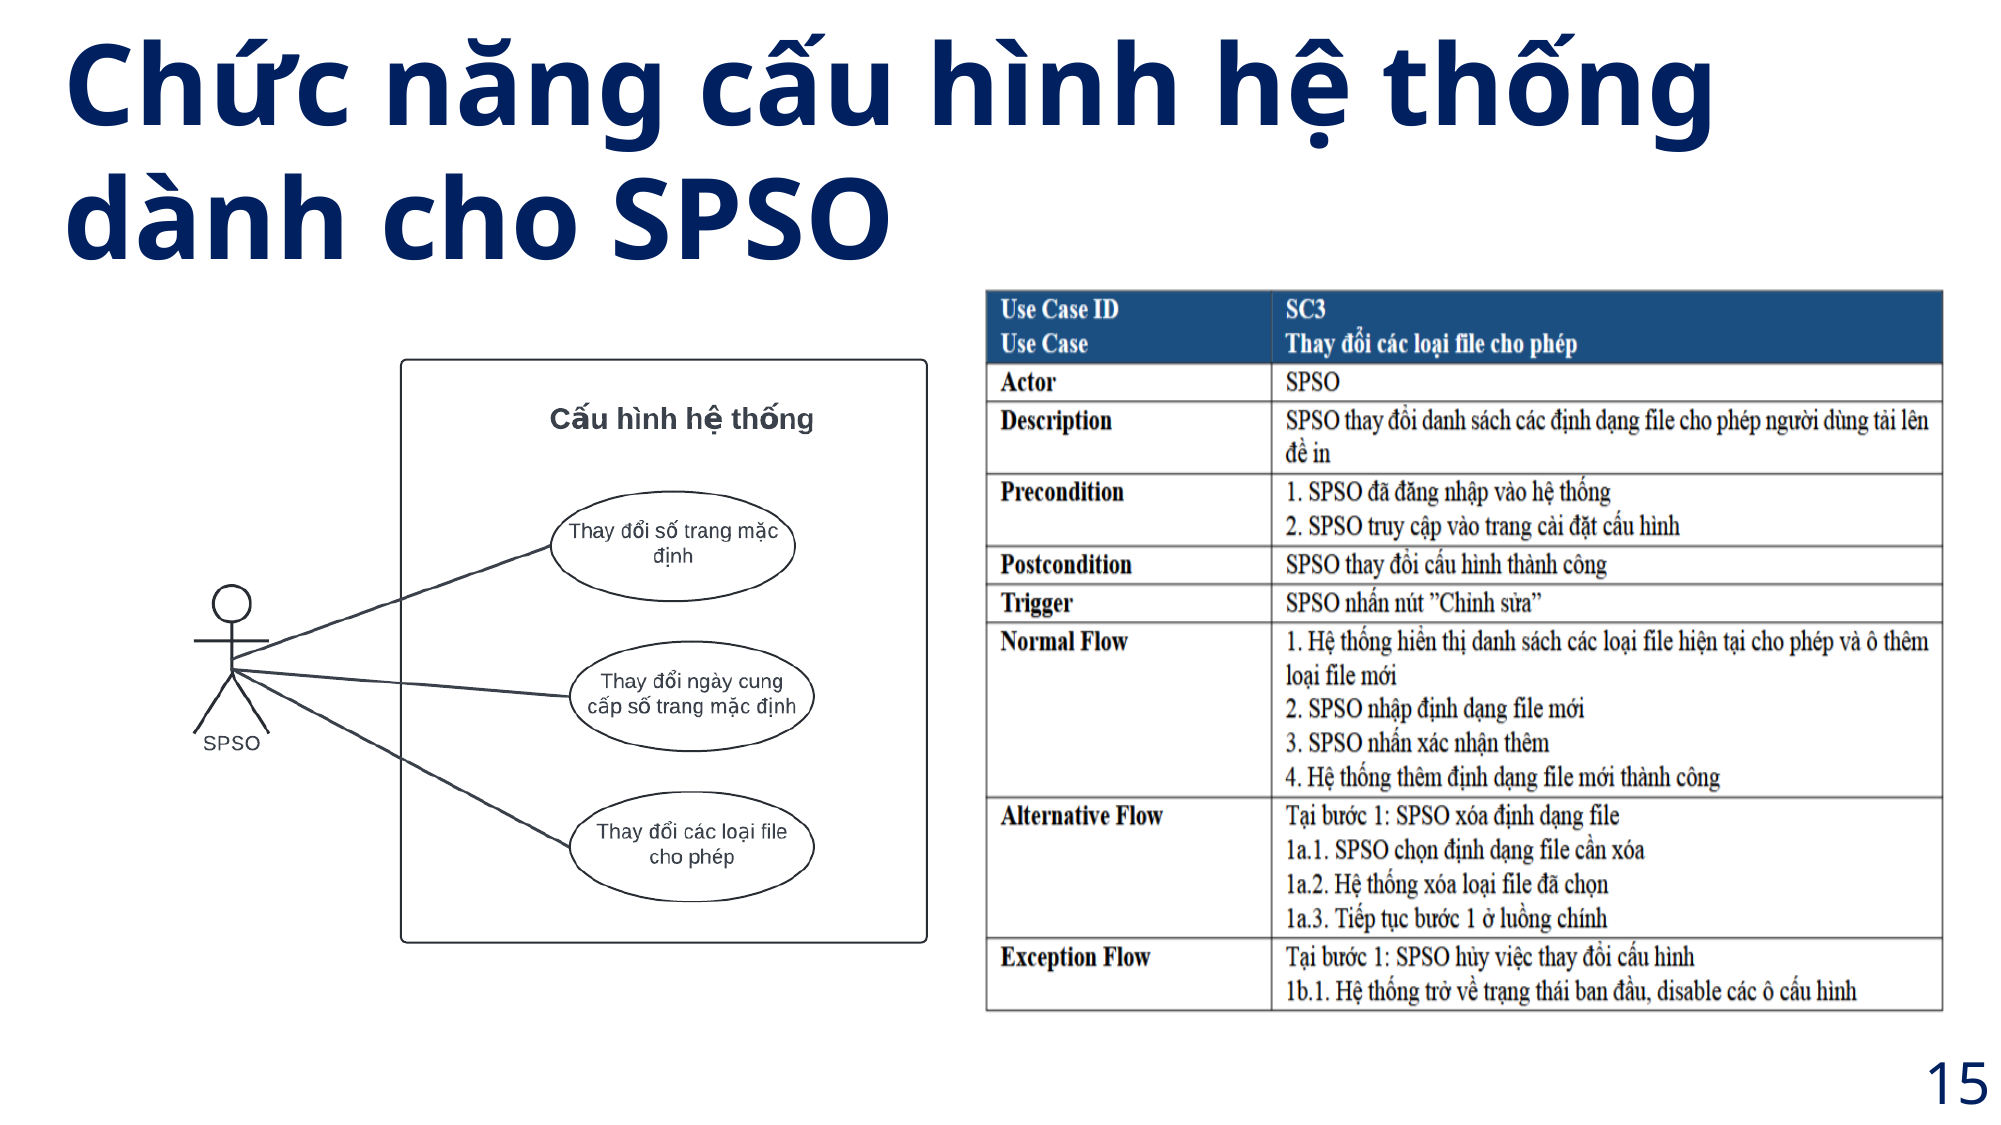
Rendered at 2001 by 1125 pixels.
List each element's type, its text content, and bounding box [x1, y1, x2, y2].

picture [978, 277, 1952, 1018]
picture [81, 322, 964, 980]
text_box Chức năng cấu hình hệ thống dành cho SPSO [63, 18, 1912, 287]
text_box 15 [1909, 1039, 2000, 1124]
